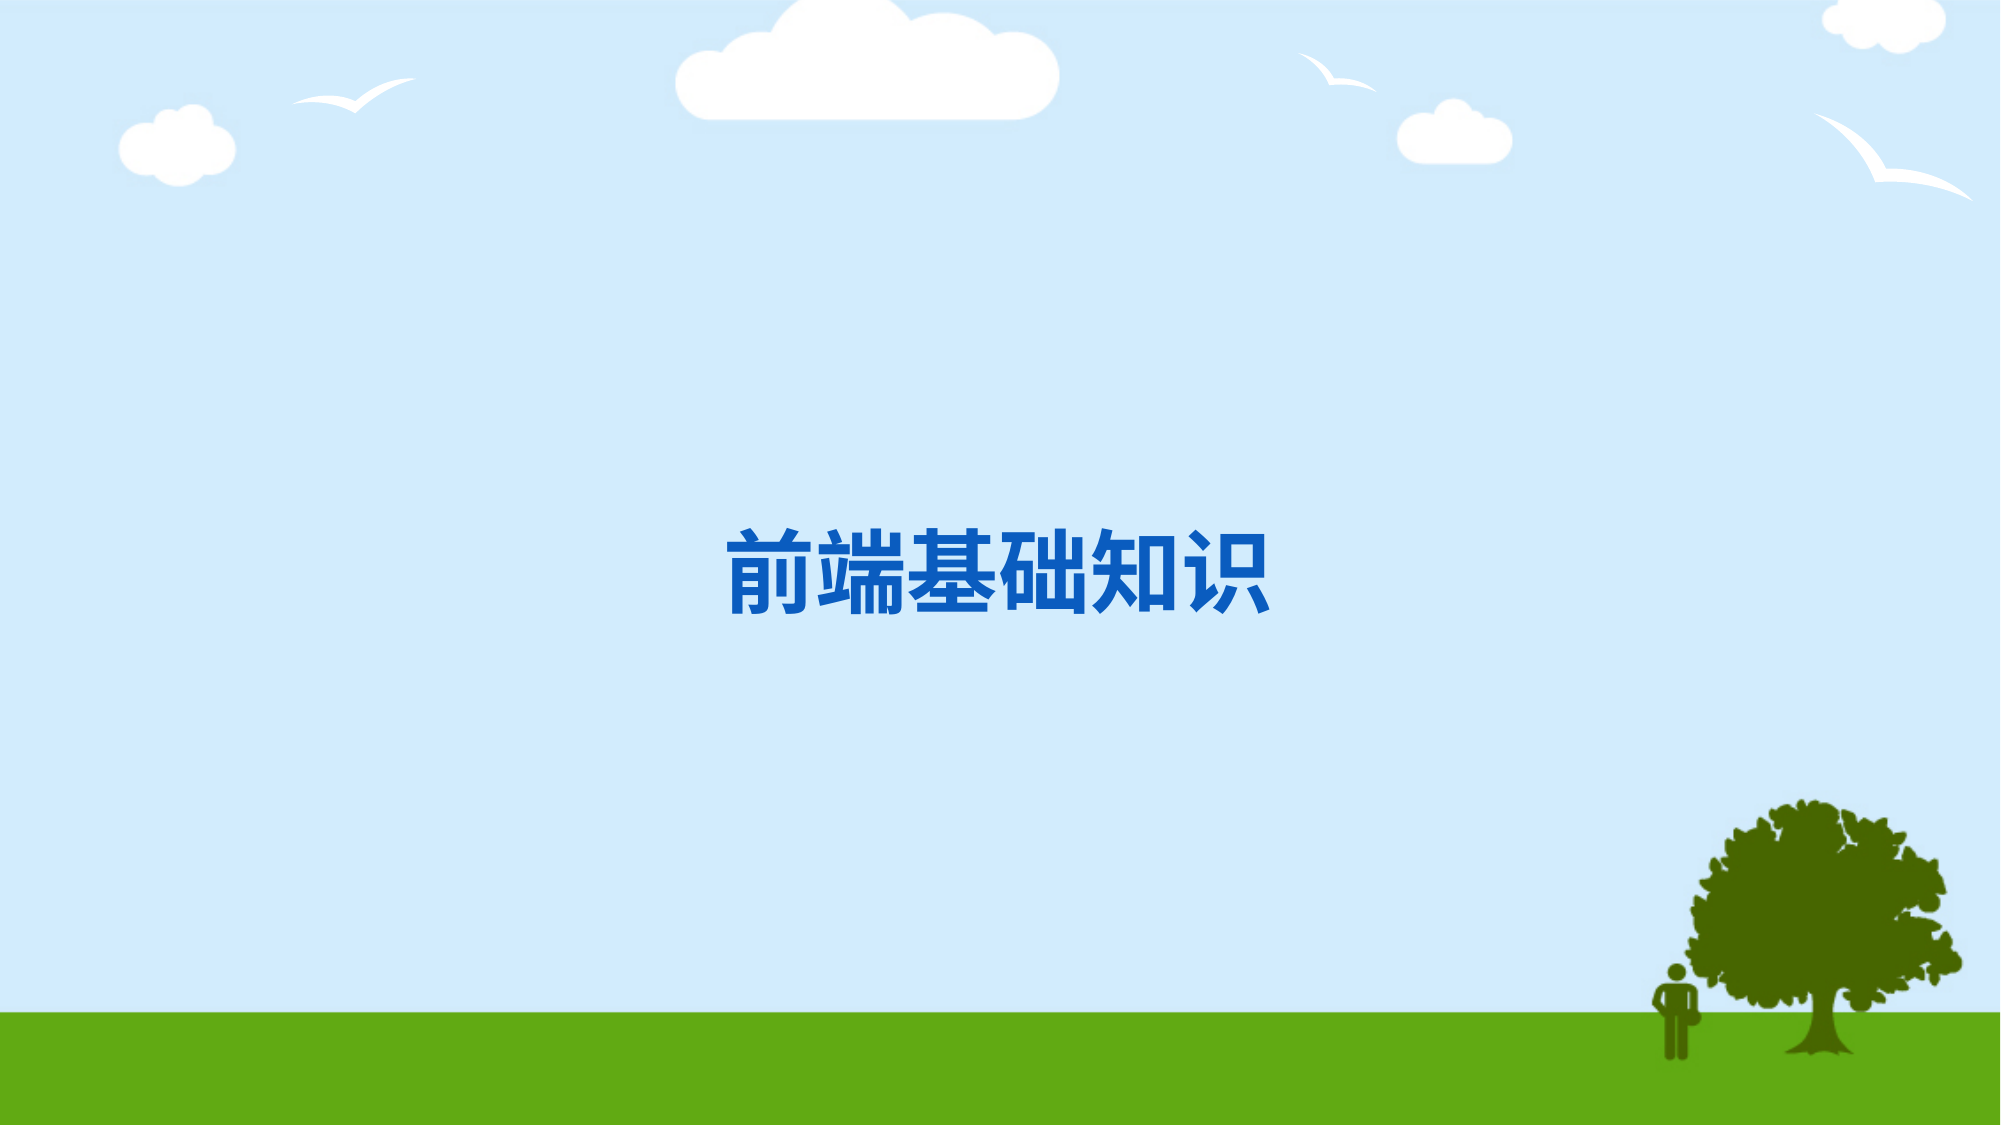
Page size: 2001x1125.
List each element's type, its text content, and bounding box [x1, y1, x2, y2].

title 前端基础知识 [292, 168, 1705, 986]
picture [0, 0, 2001, 1125]
